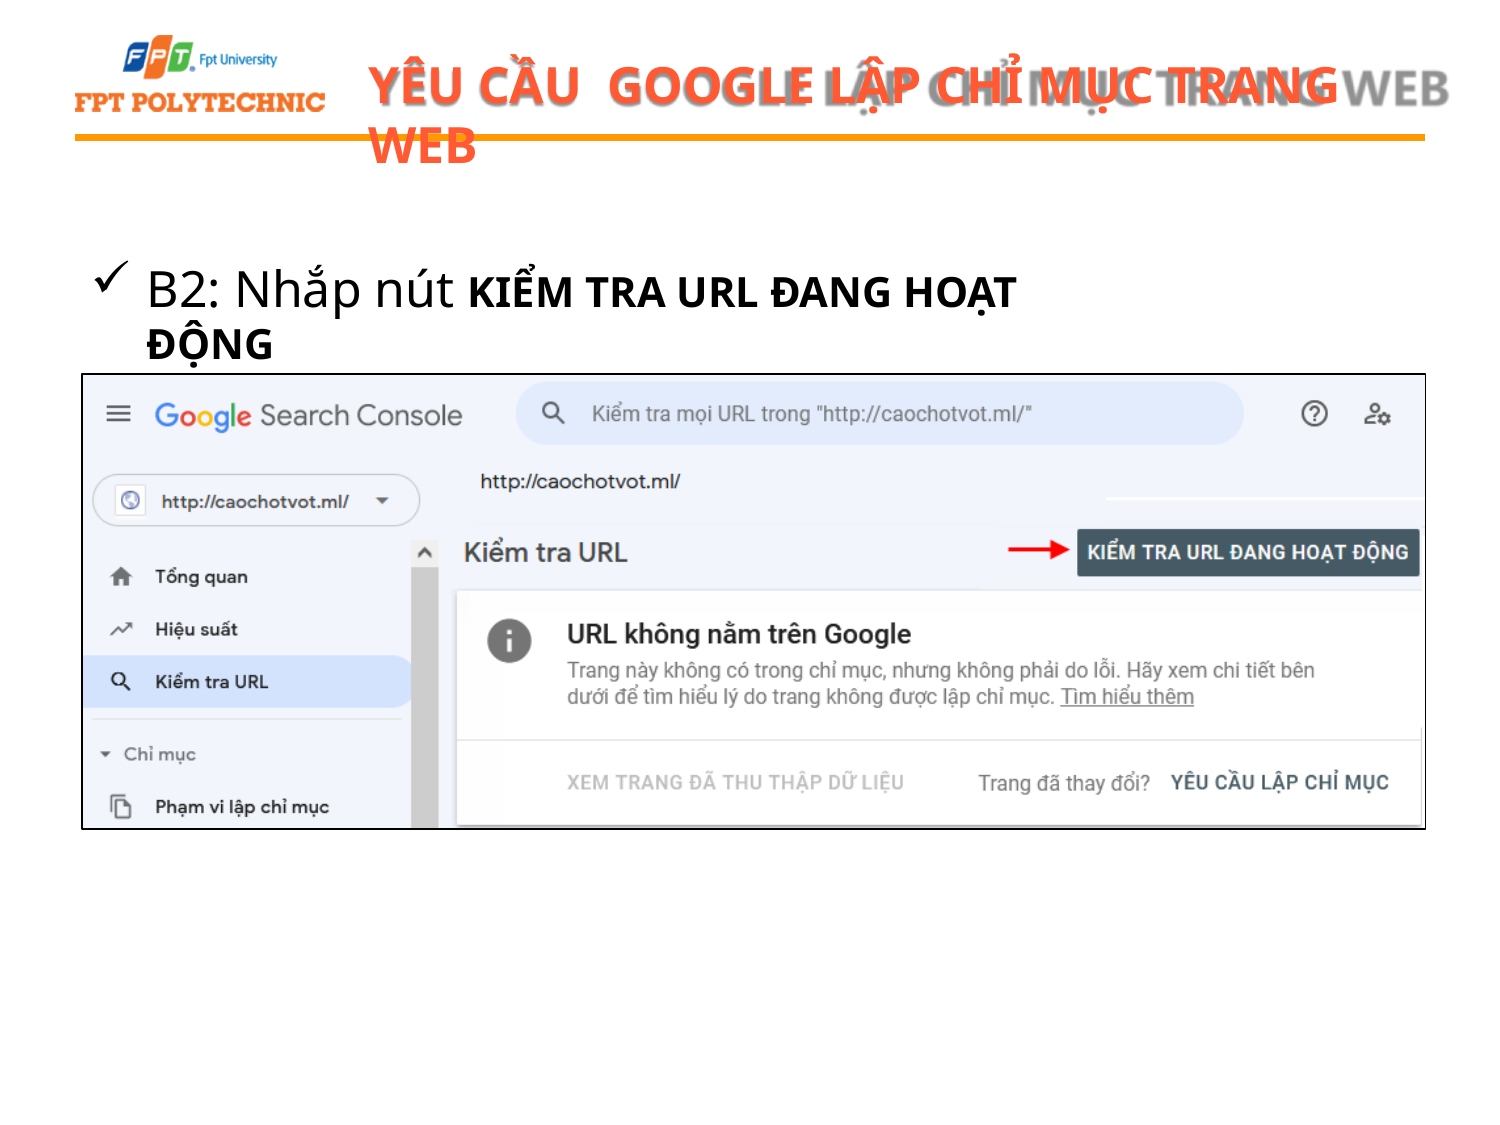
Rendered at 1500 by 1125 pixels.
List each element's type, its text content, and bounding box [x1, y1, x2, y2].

title YÊU CẦU GOOGLE LẬP CHỈ MỤC TRANG WEB [366, 157, 1450, 242]
picture [75, 35, 325, 112]
picture [336, 38, 1483, 151]
text_box B2: Nhắp nút KIỂM TRA URL ĐANG HOẠT ĐỘNG [88, 255, 1137, 368]
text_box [81, 373, 1427, 831]
